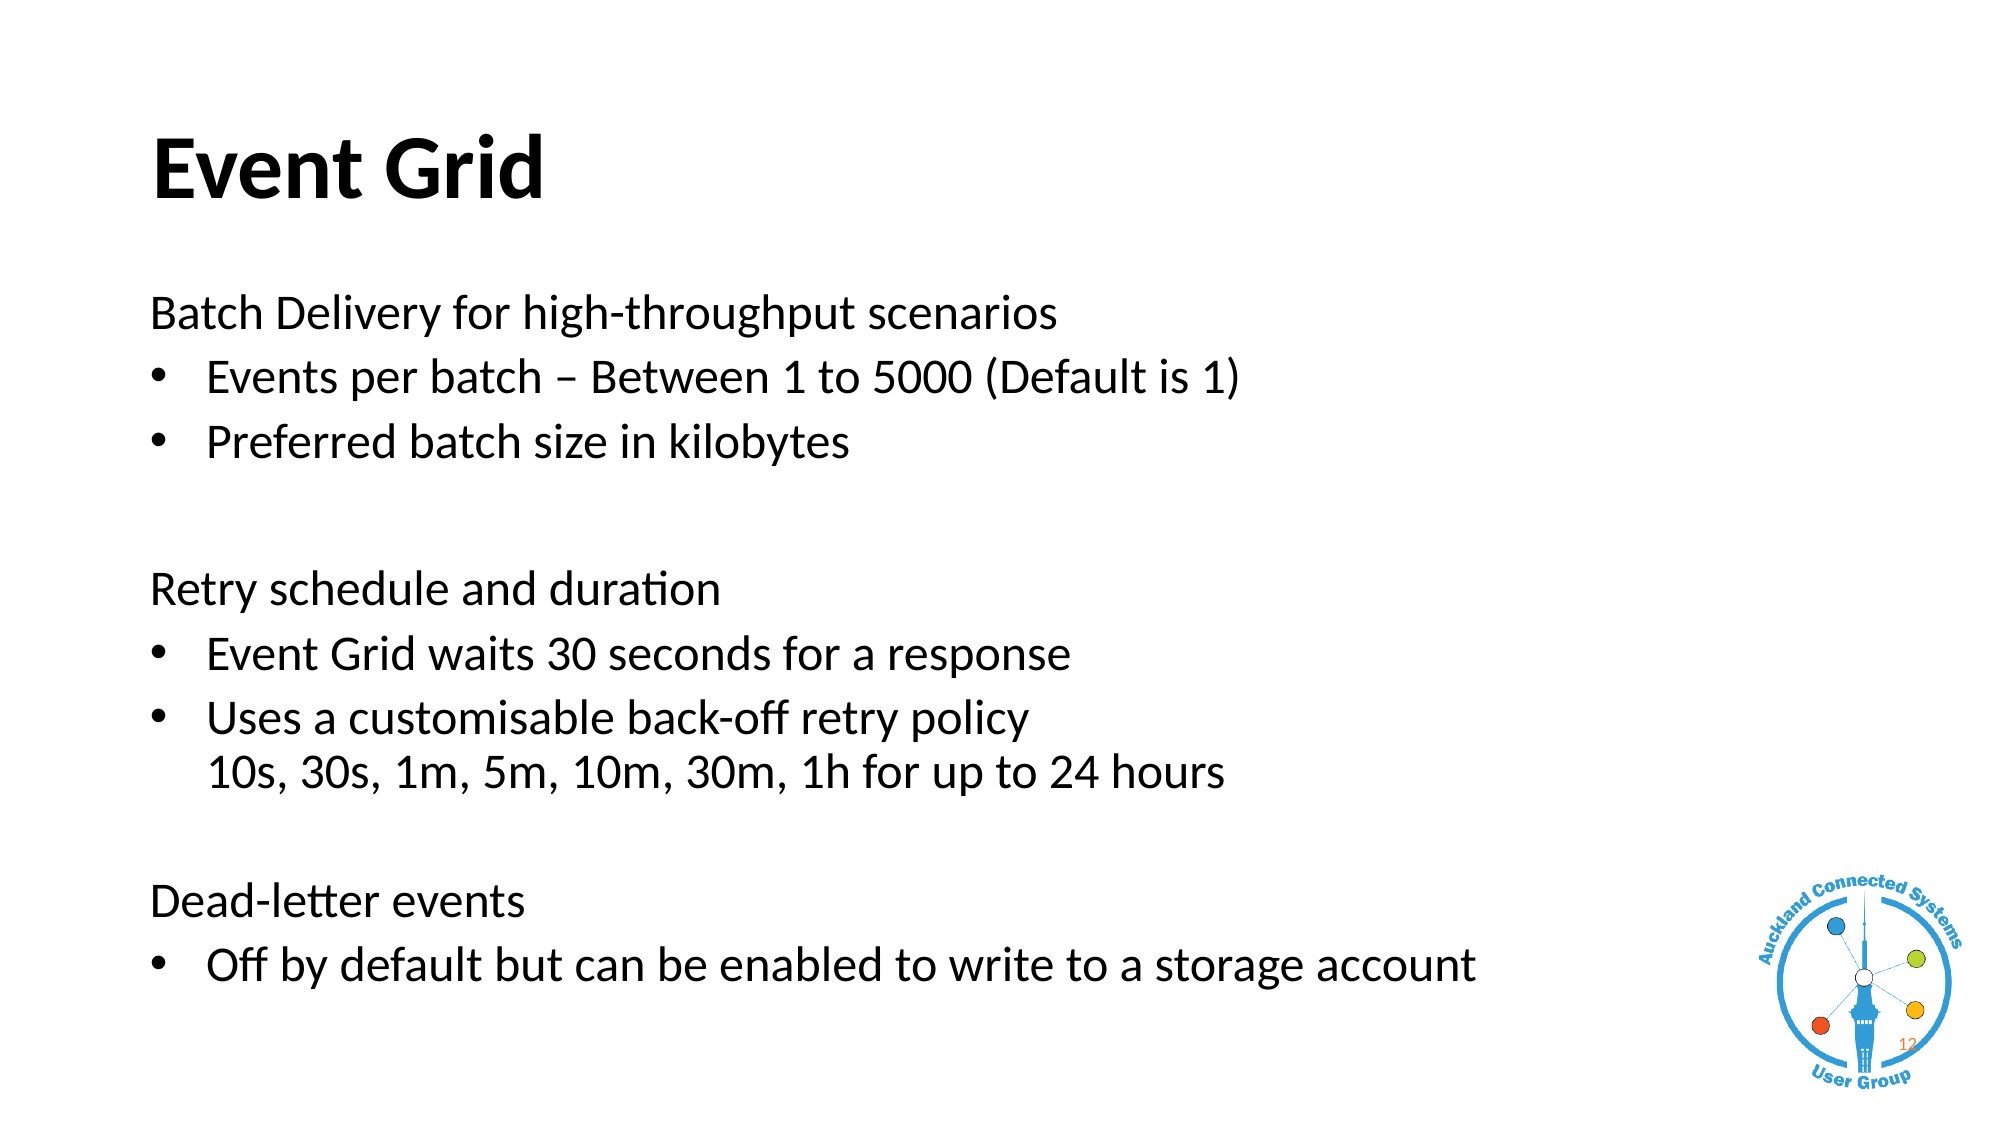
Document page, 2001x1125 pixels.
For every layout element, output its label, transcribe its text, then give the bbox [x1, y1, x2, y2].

text_box [1003, 286, 1699, 1058]
text_box 12 [1791, 1027, 1918, 1058]
title Event Grid [137, 59, 1863, 278]
list Batch Delivery for high-throughput scenarios Events per batch – Between 1 to 5000 (Default is 1) Preferred batch size in kilobytes Retry schedule and duration Event Grid waits 30 seconds for a response Uses a customisable back-off retry policy 10s, 30s, 1m, 5m, 10m, 30m, 1h for up to 24 hours Dead-letter events Off by default but can be enabled to write to a storage account [149, 286, 1858, 1059]
picture [1754, 866, 1971, 1103]
text_box [149, 58, 1858, 234]
